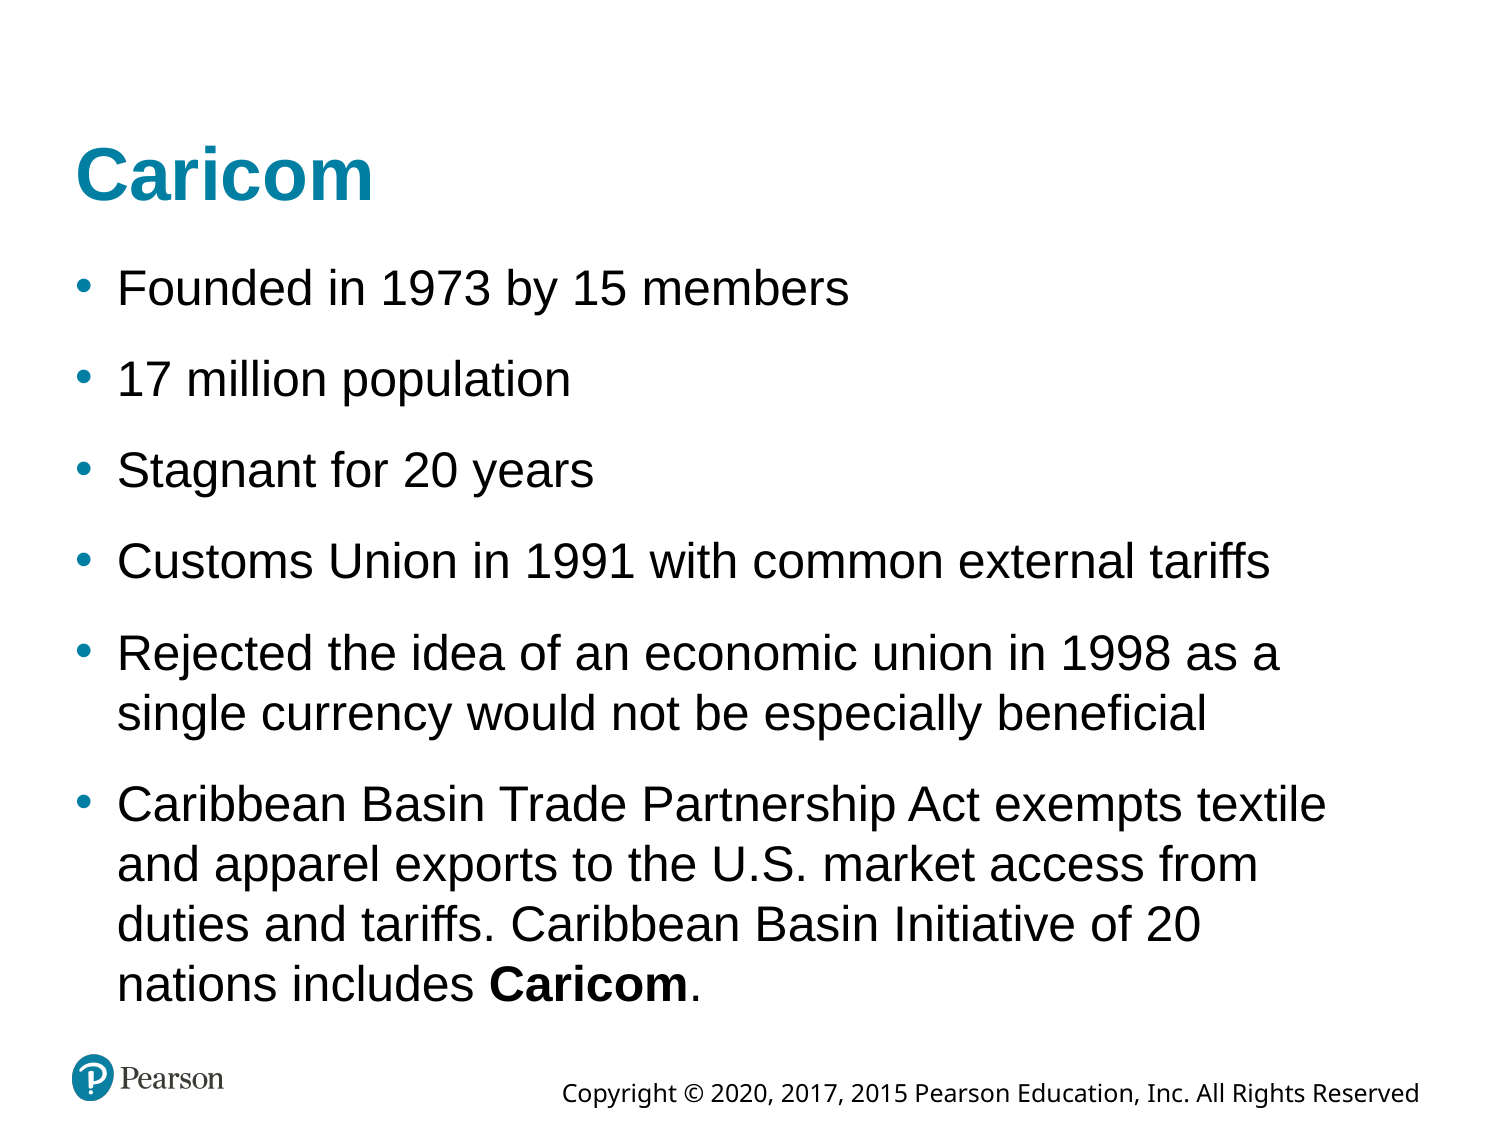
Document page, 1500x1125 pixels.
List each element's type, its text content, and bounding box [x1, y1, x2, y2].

picture [72, 1054, 88, 1070]
title Caricom [75, 35, 1425, 216]
list Founded in 1973 by 15 members 17 million population Stagnant for 20 years Customs Union in 1991 with common external tariffs Rejected the idea of an economic union in 1998 as a single currency would not be especially beneficial Caribbean Basin Trade Partnership Act exempts textile and apparel exports to the U.S. market access from duties and tariffs. Caribbean Basin Initiative of 20 nations includes Caricom. [75, 255, 1367, 1018]
picture [72, 1087, 83, 1101]
picture [98, 1054, 224, 1101]
picture [80, 1063, 106, 1088]
